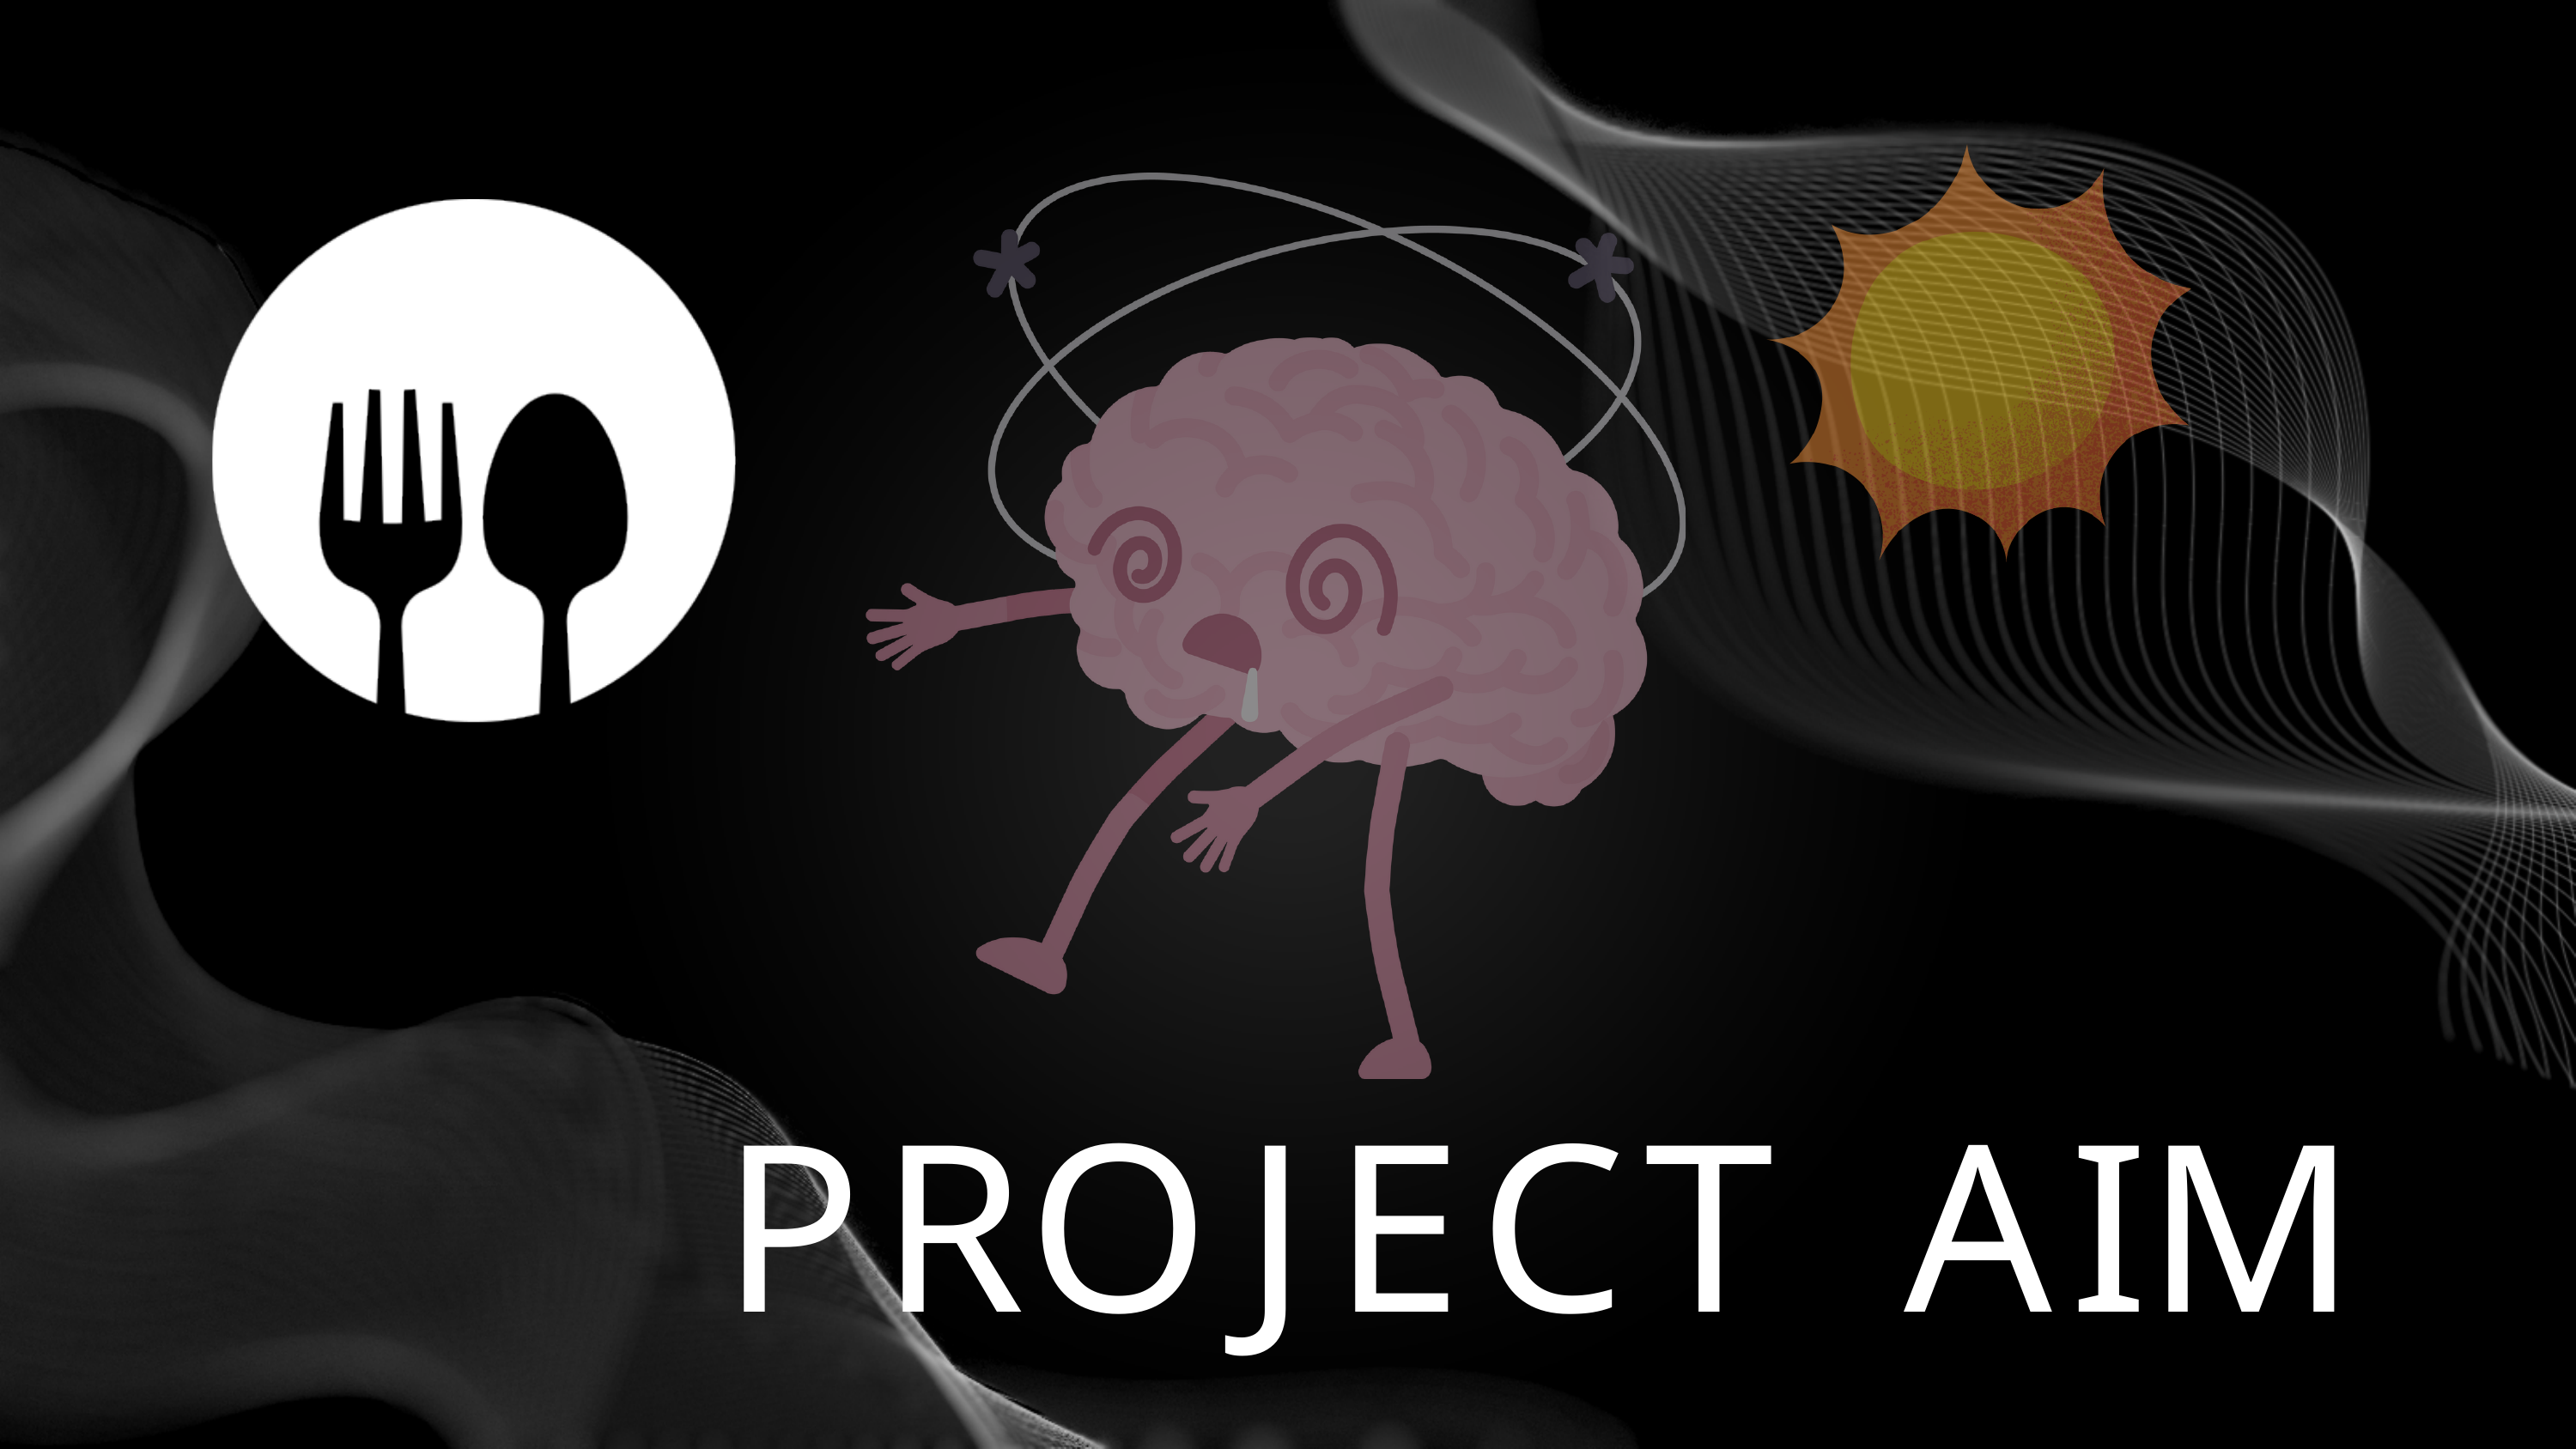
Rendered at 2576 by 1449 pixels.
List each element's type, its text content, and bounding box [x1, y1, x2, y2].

text_box J [1221, 1033, 1330, 1359]
text_box E [1330, 1033, 1465, 1359]
text_box O [1017, 1033, 1221, 1359]
text_box C [1465, 1033, 1640, 1359]
text_box T [1640, 1033, 1779, 1359]
text_box [0, 0, 2576, 1449]
text_box M [2142, 1033, 2362, 1359]
text_box R [869, 1033, 1017, 1359]
text_box P [714, 1033, 869, 1359]
text_box I [2069, 1033, 2142, 1359]
text_box A [1887, 1033, 2069, 1359]
text_box [1766, 144, 2191, 563]
text_box [212, 199, 738, 724]
text_box [866, 173, 1686, 1033]
